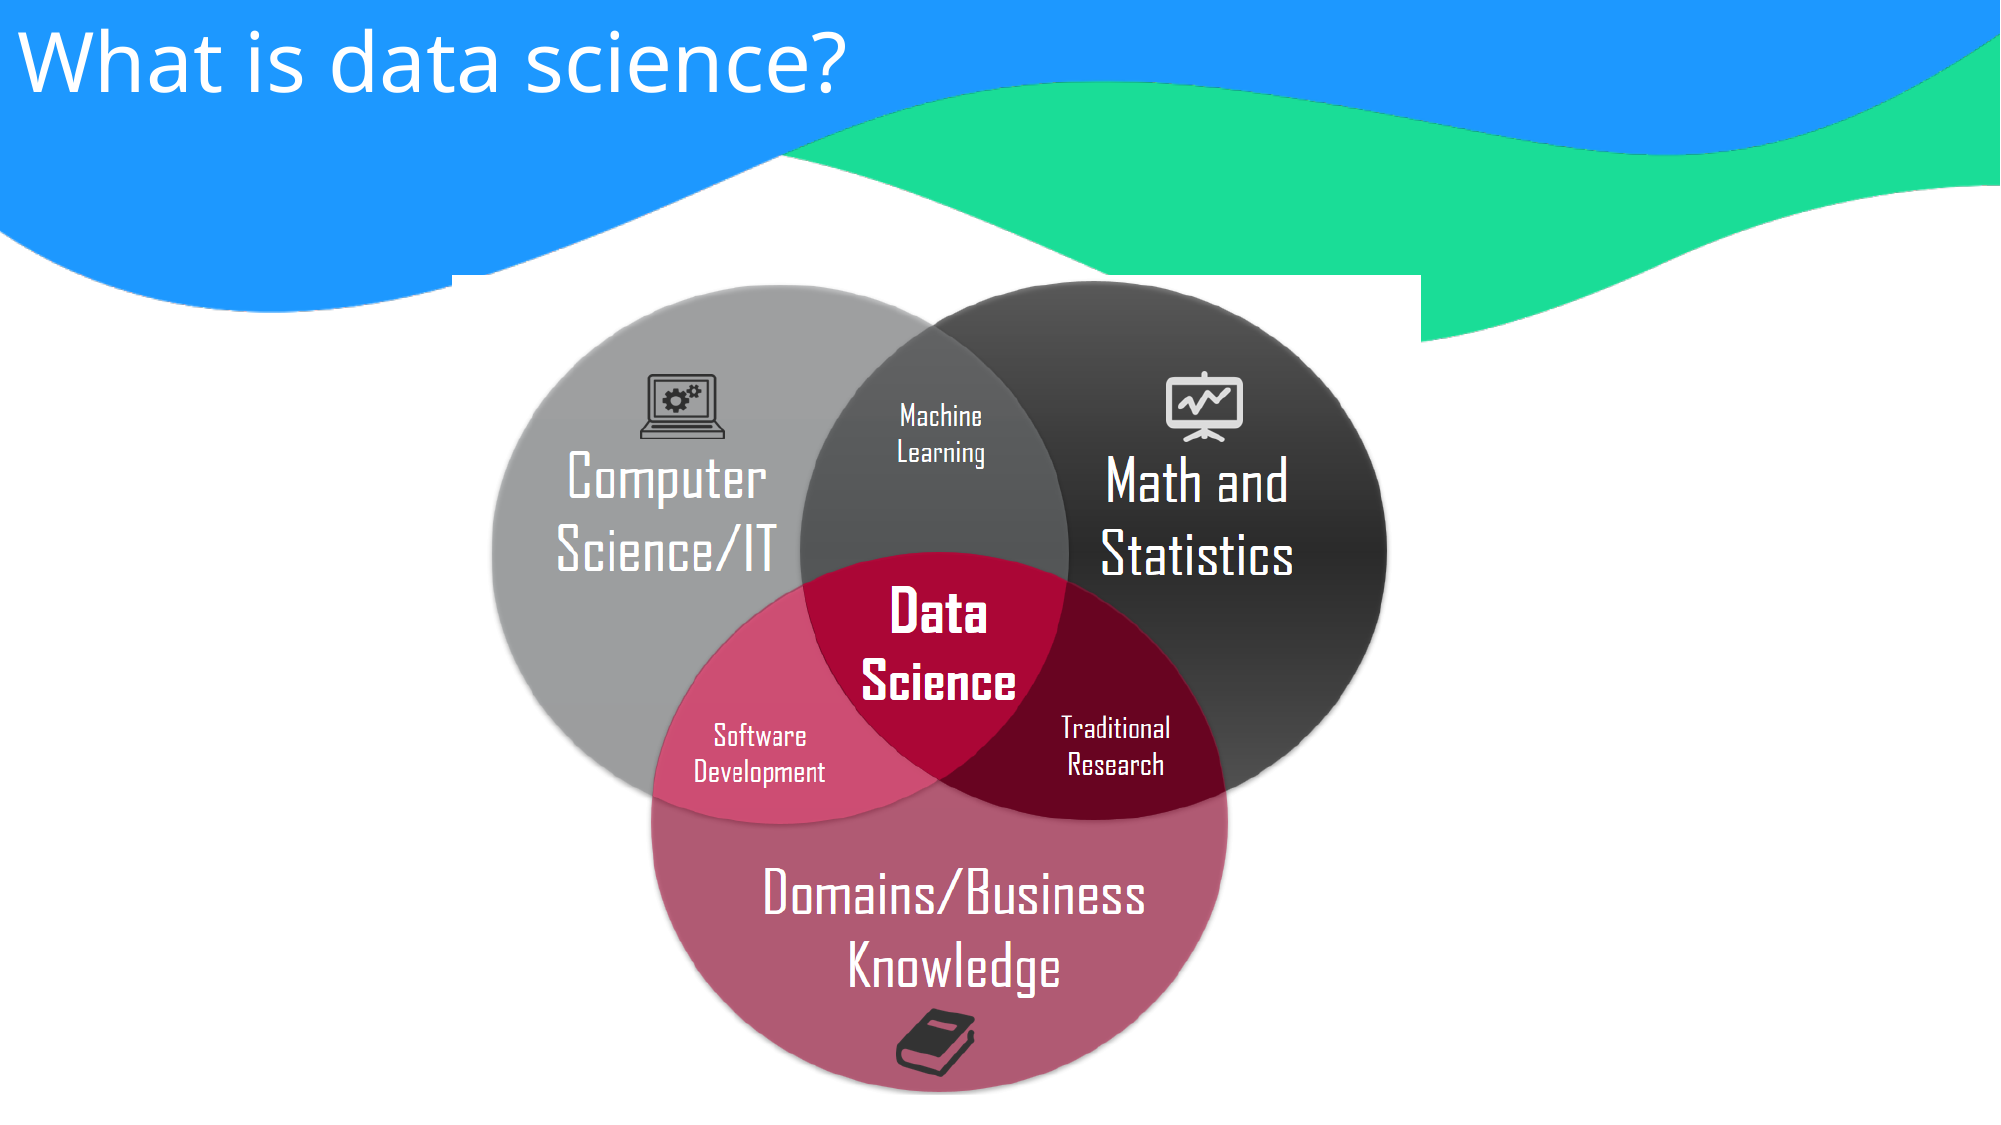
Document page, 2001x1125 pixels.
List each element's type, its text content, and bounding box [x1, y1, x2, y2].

text_box What is data science? [0, 0, 1030, 252]
picture [0, 0, 2000, 1096]
